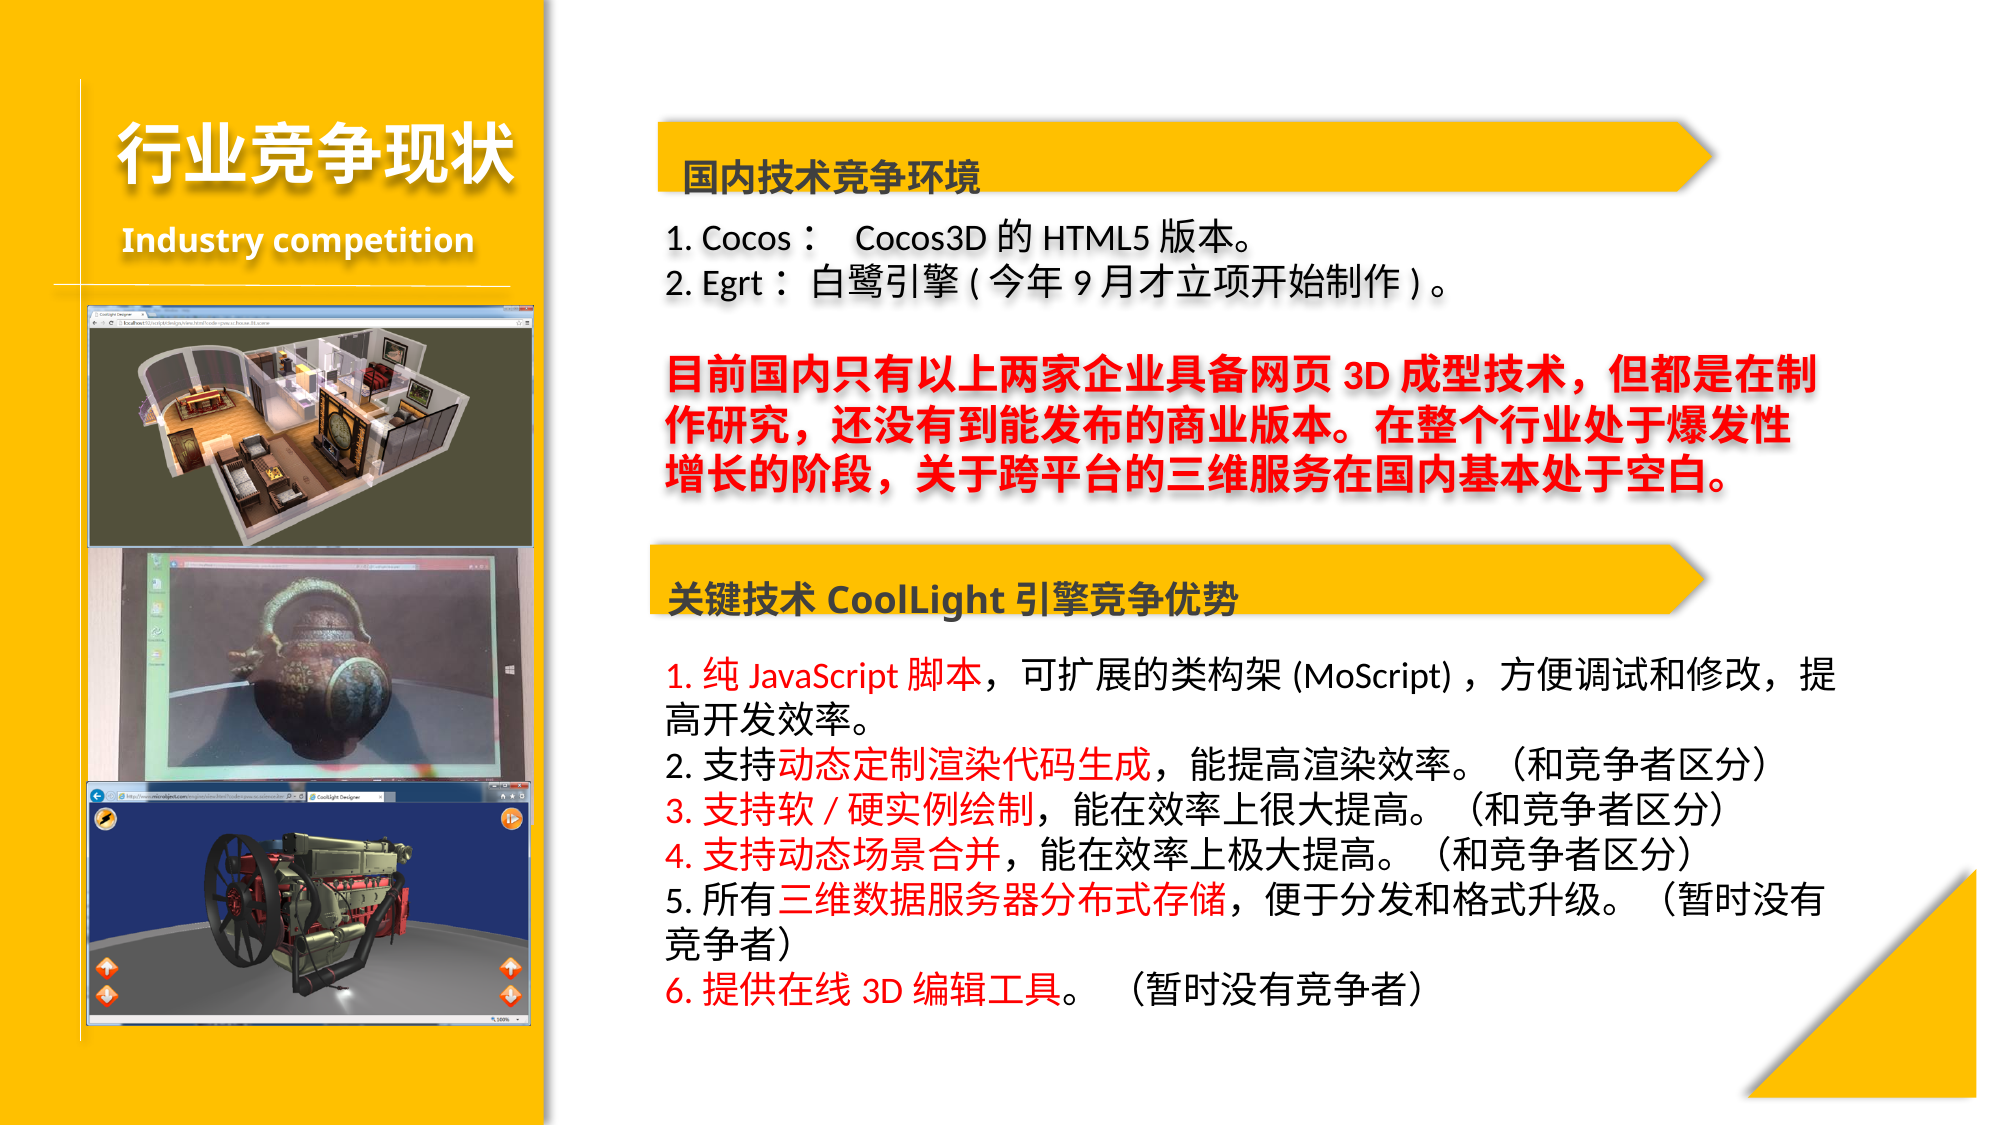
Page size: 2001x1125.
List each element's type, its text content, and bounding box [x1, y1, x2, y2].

text_box [1745, 866, 1978, 1099]
picture [85, 305, 534, 1026]
text_box 行业竞争现状 [101, 104, 532, 199]
text_box 国内技术竞争环境 [667, 92, 998, 205]
text_box 1. Cocos： Cocos3D的HTML5版本。 2. Egrt：白鹭引擎(今年9月才立项开始制作)。 目前国内只有以上两家企业具备网页3D成型技术，但都是在制作研究，还没有到能发布的商业版本。在整个行业处于爆发性增长的阶段，关于跨平台的三维服务在国内基本处于空白。 [649, 205, 1840, 626]
text_box 1.纯JavaScript脚本，可扩展的类构架(MoScript)，方便调试和修改，提高开发效率。 2.支持动态定制渲染代码生成，能提高渲染效率。（和竞争者区分） 3.支持软/硬实例绘制，能在效率上很大提高。（和竞争者区分） 4.支持动态场景合并，能在效率上极大提高。（和竞争者区分） 5.所有三维数据服务器分布式存储，便于分发和格式升级。（暂时没有竞争者） 6.提供在线3D编辑工具。 （暂时没有竞争者） [650, 643, 1855, 1064]
text_box [0, 0, 545, 1125]
text_box [656, 120, 667, 193]
text_box [998, 120, 1714, 193]
text_box Industry competition [107, 211, 491, 267]
